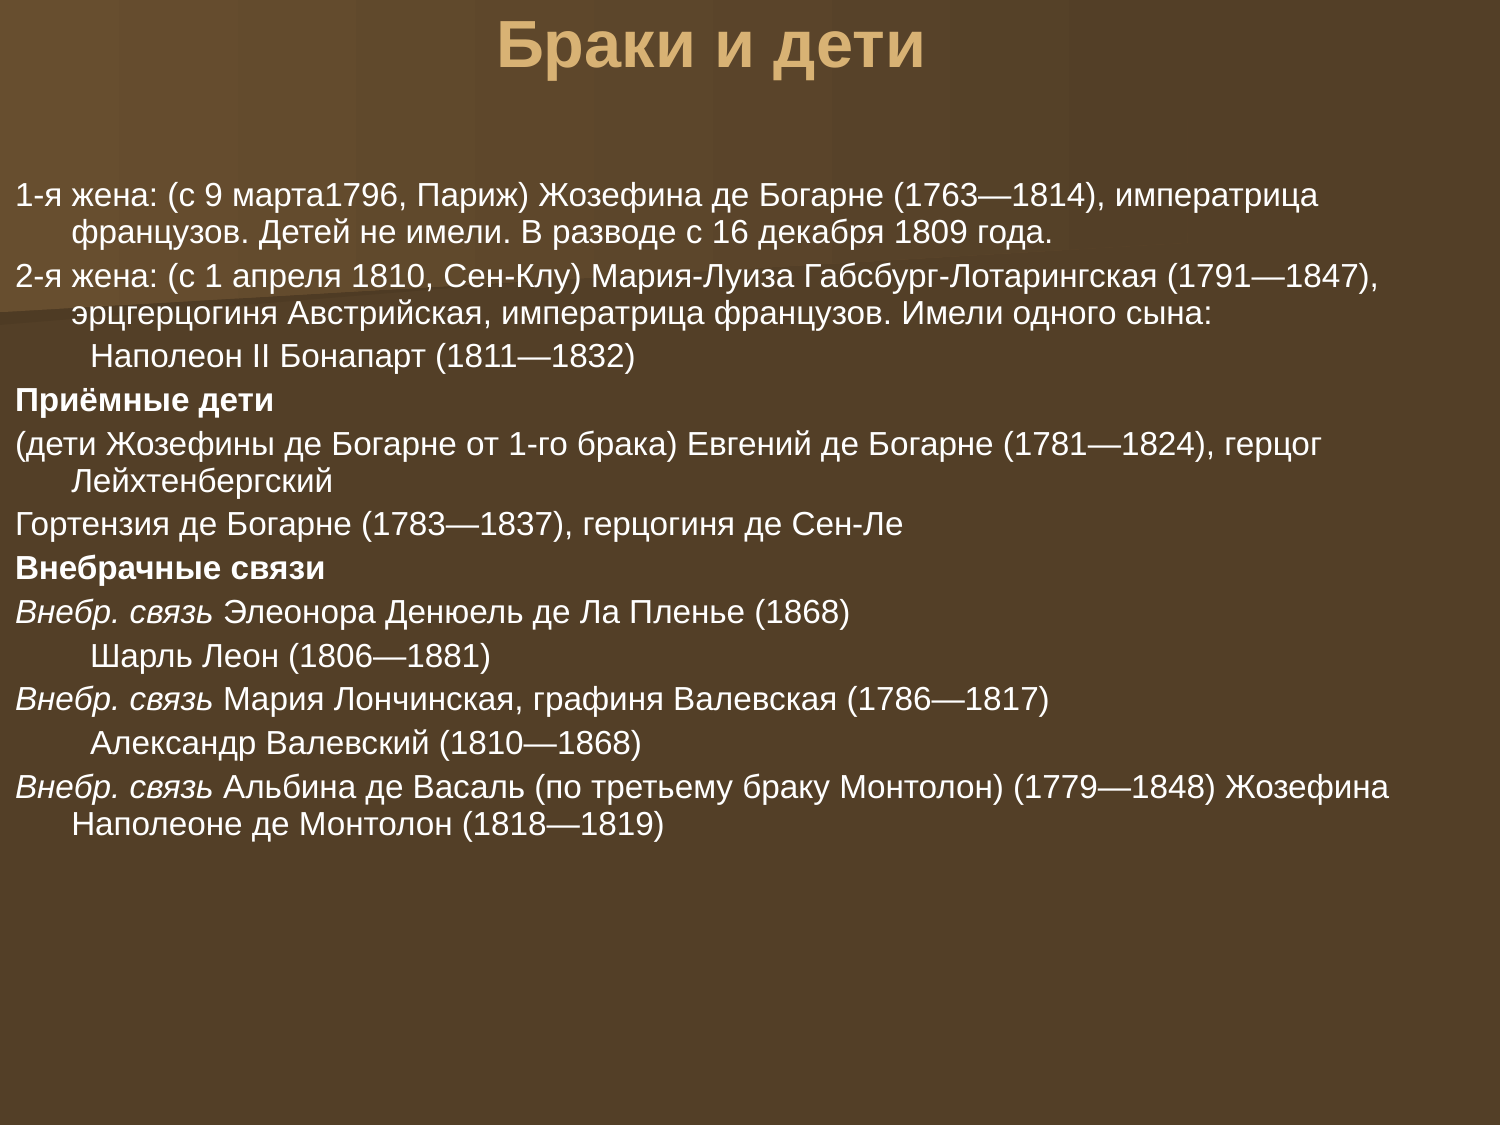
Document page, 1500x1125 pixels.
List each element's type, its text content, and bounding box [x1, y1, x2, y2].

list Браки и дети 1-я жена: (с 9 марта1796, Париж) Жозефина де Богарне (1763—1814), императрица французов. Детей не имели. В разводе с 16 декабря 1809 года. 2-я жена: (с 1 апреля 1810, Сен-Клу) Мария-Луиза Габсбург-Лотарингская (1791—1847), эрцгерцогиня Австрийская, императрица французов. Имели одного сына: Наполеон II Бонапарт (1811—1832) Приёмные дети (дети Жозефины де Богарне от 1-го брака) Евгений де Богарне (1781—1824), герцог Лейхтенбергский Гортензия де Богарне (1783—1837), герцогиня де Сен-Ле Внебрачные связи Внебр. связь Элеонора Денюель де Ла Пленье (1868) Шарль Леон (1806—1881) Внебр. связь Мария Лончинская, графиня Валевская (1786—1817) Александр Валевский (1810—1868) Внебр. связь Альбина де Васаль (по третьему браку Монтолон) (1779—1848) Жозефина Наполеоне де Монтолон (1818—1819) [0, 0, 1500, 1125]
